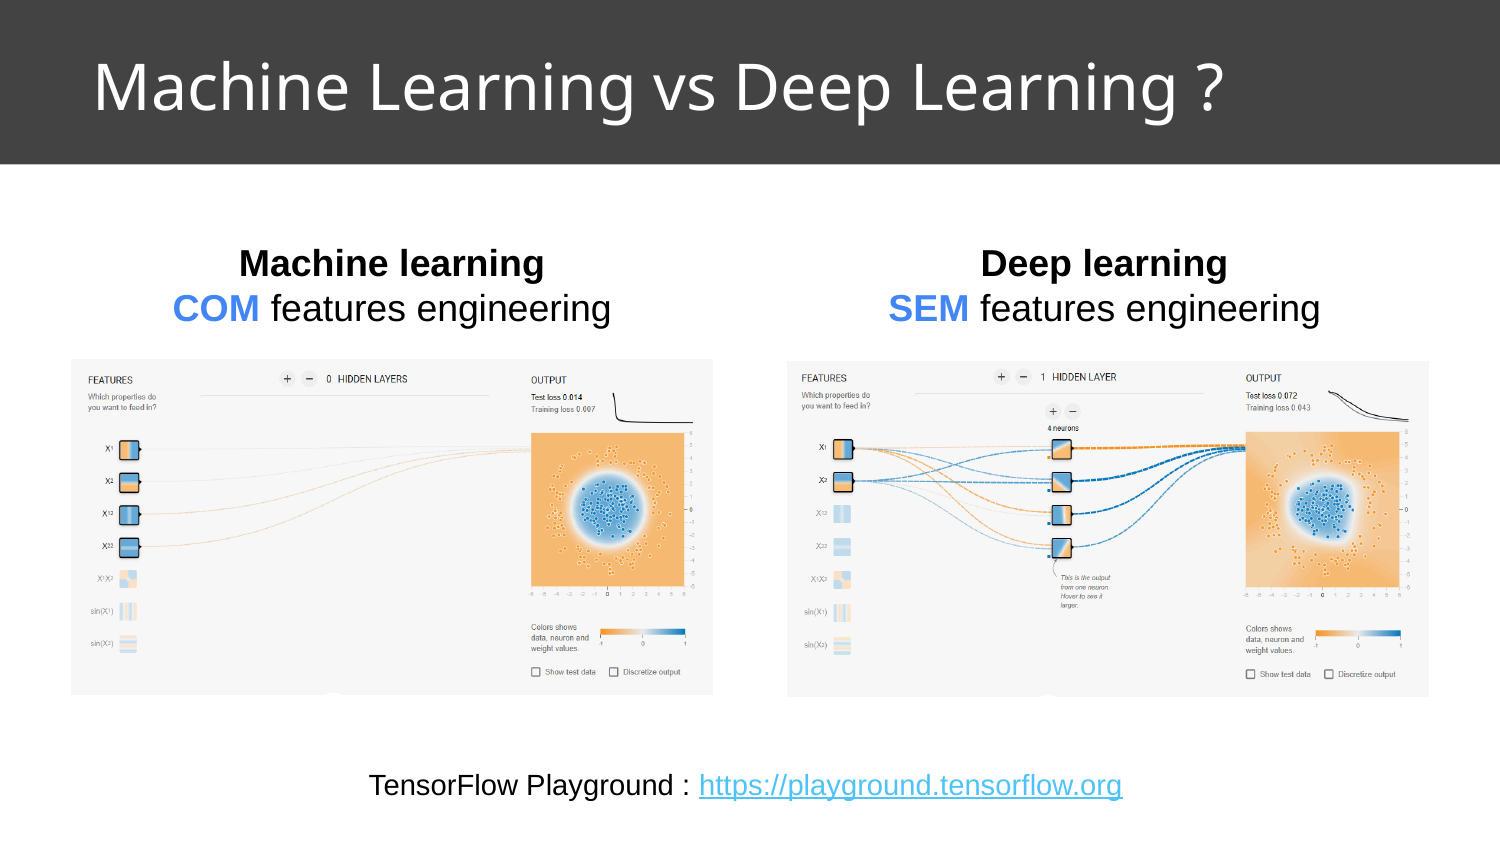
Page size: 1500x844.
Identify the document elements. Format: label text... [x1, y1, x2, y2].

picture [71, 359, 714, 695]
picture [786, 361, 1429, 697]
title Machine Learning vs Deep Learning ? [77, 21, 1427, 148]
text_box TensorFlow Playground : https://playground.tensorflow.org [214, 751, 1286, 837]
text_box Machine learning COM features engineering [71, 223, 713, 335]
text_box Deep learning SEM features engineering [783, 223, 1426, 335]
